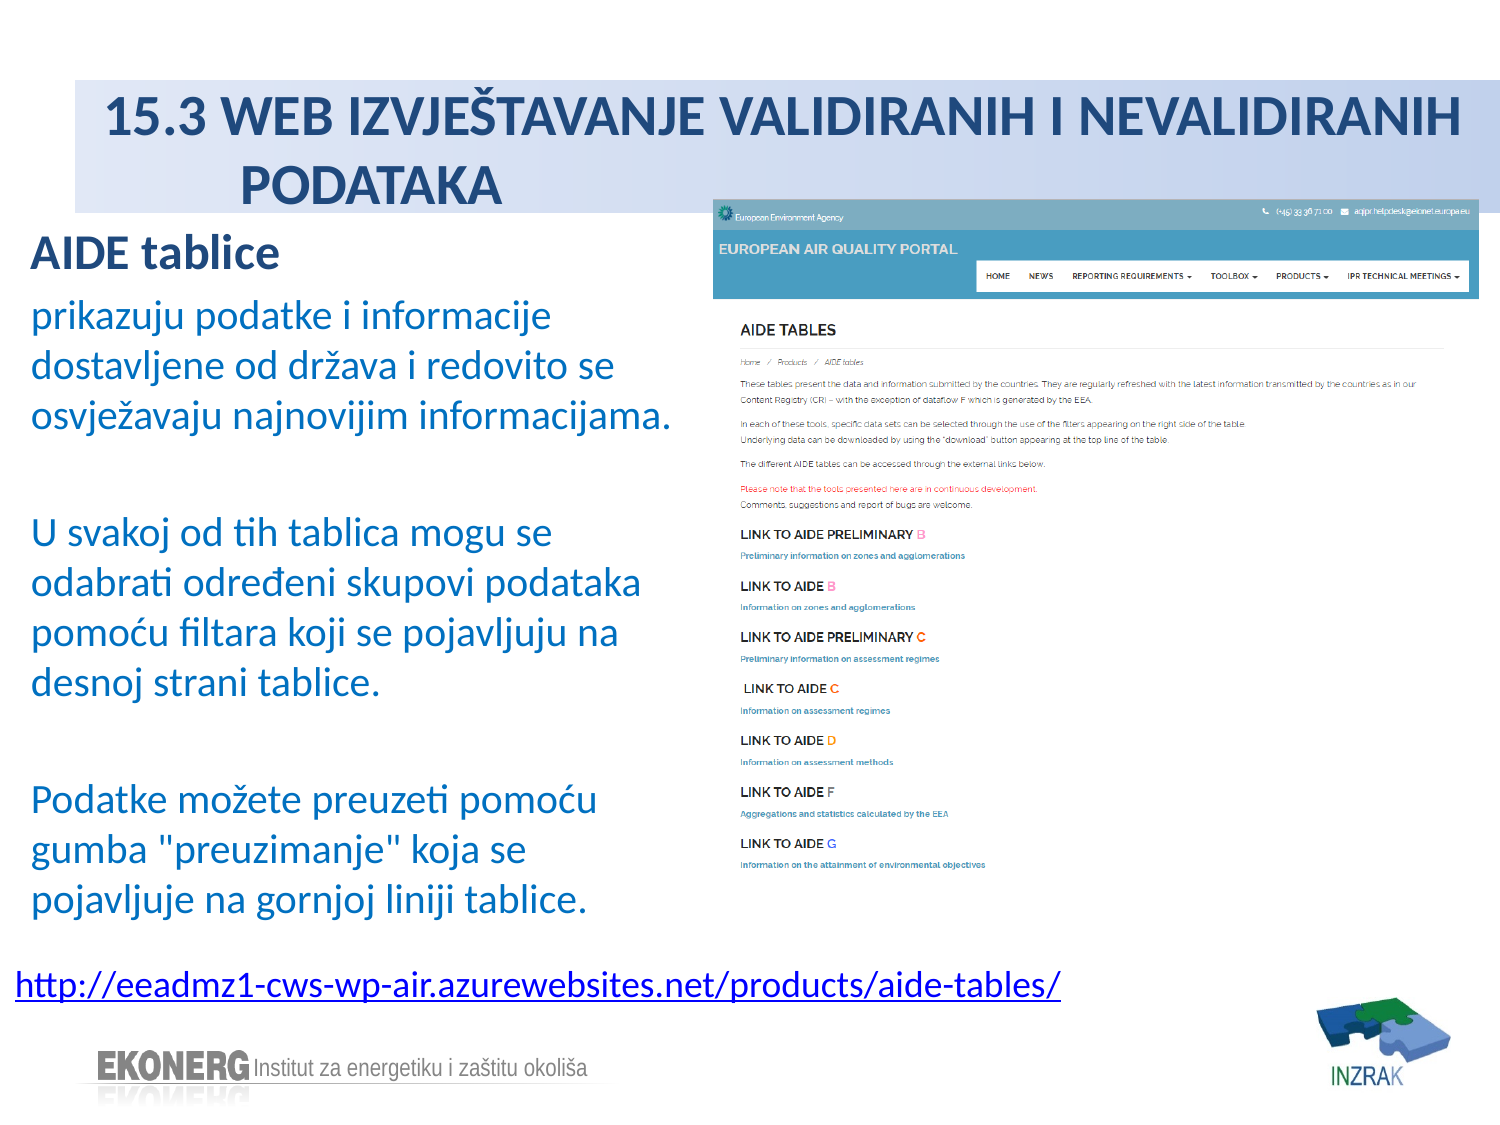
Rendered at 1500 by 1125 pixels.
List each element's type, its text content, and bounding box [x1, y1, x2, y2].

text_box AIDE tablice prikazuju podatke i informacije dostavljene od država i redovito se osvježavaju najnovijim informacijama. U svakoj od tih tablica mogu se odabrati određeni skupovi podataka pomoću filtara koji se pojavljuju na desnoj strani tablice. Podatke možete preuzeti pomoću gumba "preuzimanje" koja se pojavljuje na gornjoj liniji tablice. [16, 212, 693, 929]
picture [1315, 996, 1451, 1093]
picture [713, 199, 1479, 874]
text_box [61, 1038, 636, 1112]
title 15.3 WEB IZVJEŠTAVANJE VALIDIRANIH I NEVALIDIRANIH PODATAKA [75, 80, 1500, 213]
text_box http://eeadmz1-cws-wp-air.azurewebsites.net/products/aide-tables/ [0, 952, 1428, 1012]
